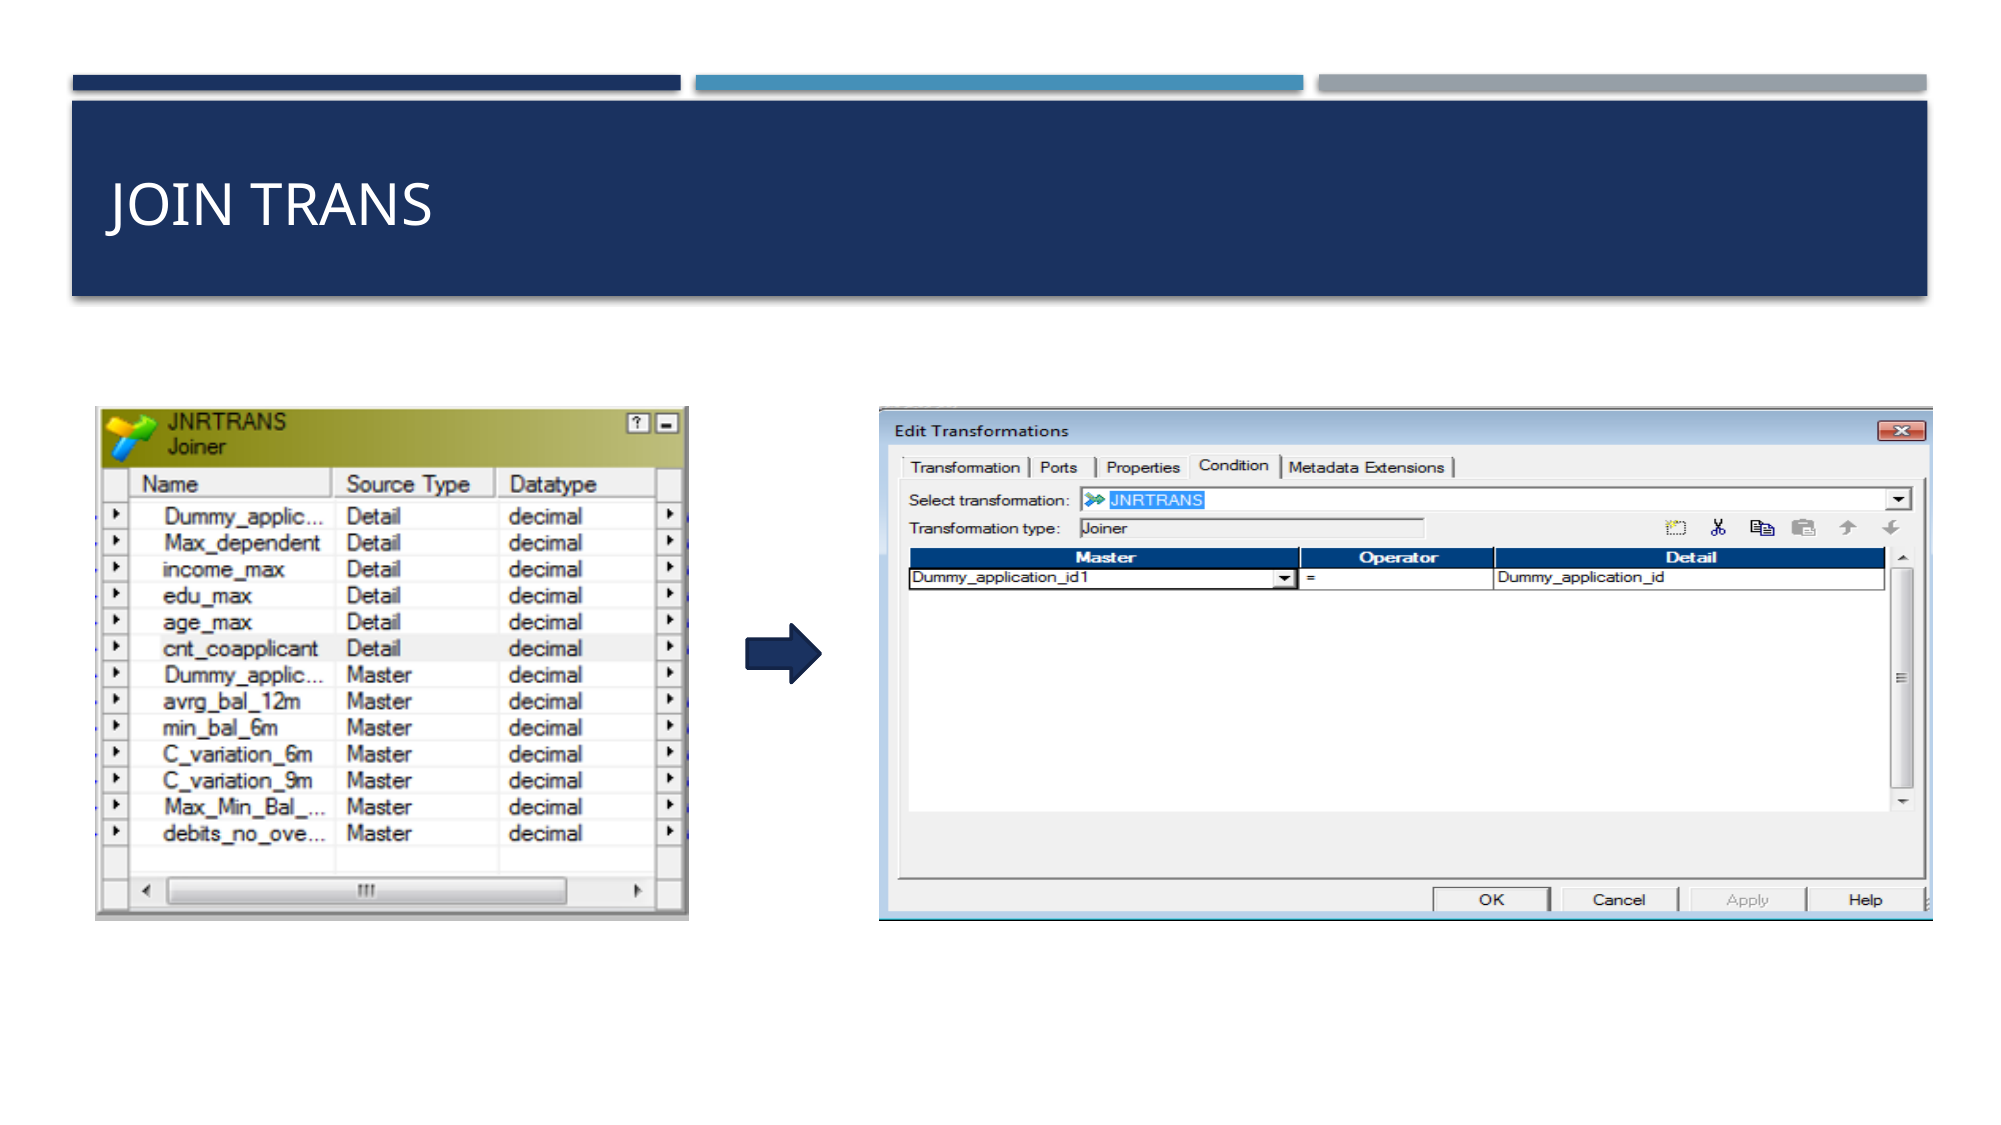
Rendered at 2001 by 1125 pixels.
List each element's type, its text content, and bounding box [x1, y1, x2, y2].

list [94, 406, 689, 921]
picture [878, 406, 1933, 921]
text_box [745, 623, 822, 685]
title JOIN TRANS [95, 149, 1905, 245]
